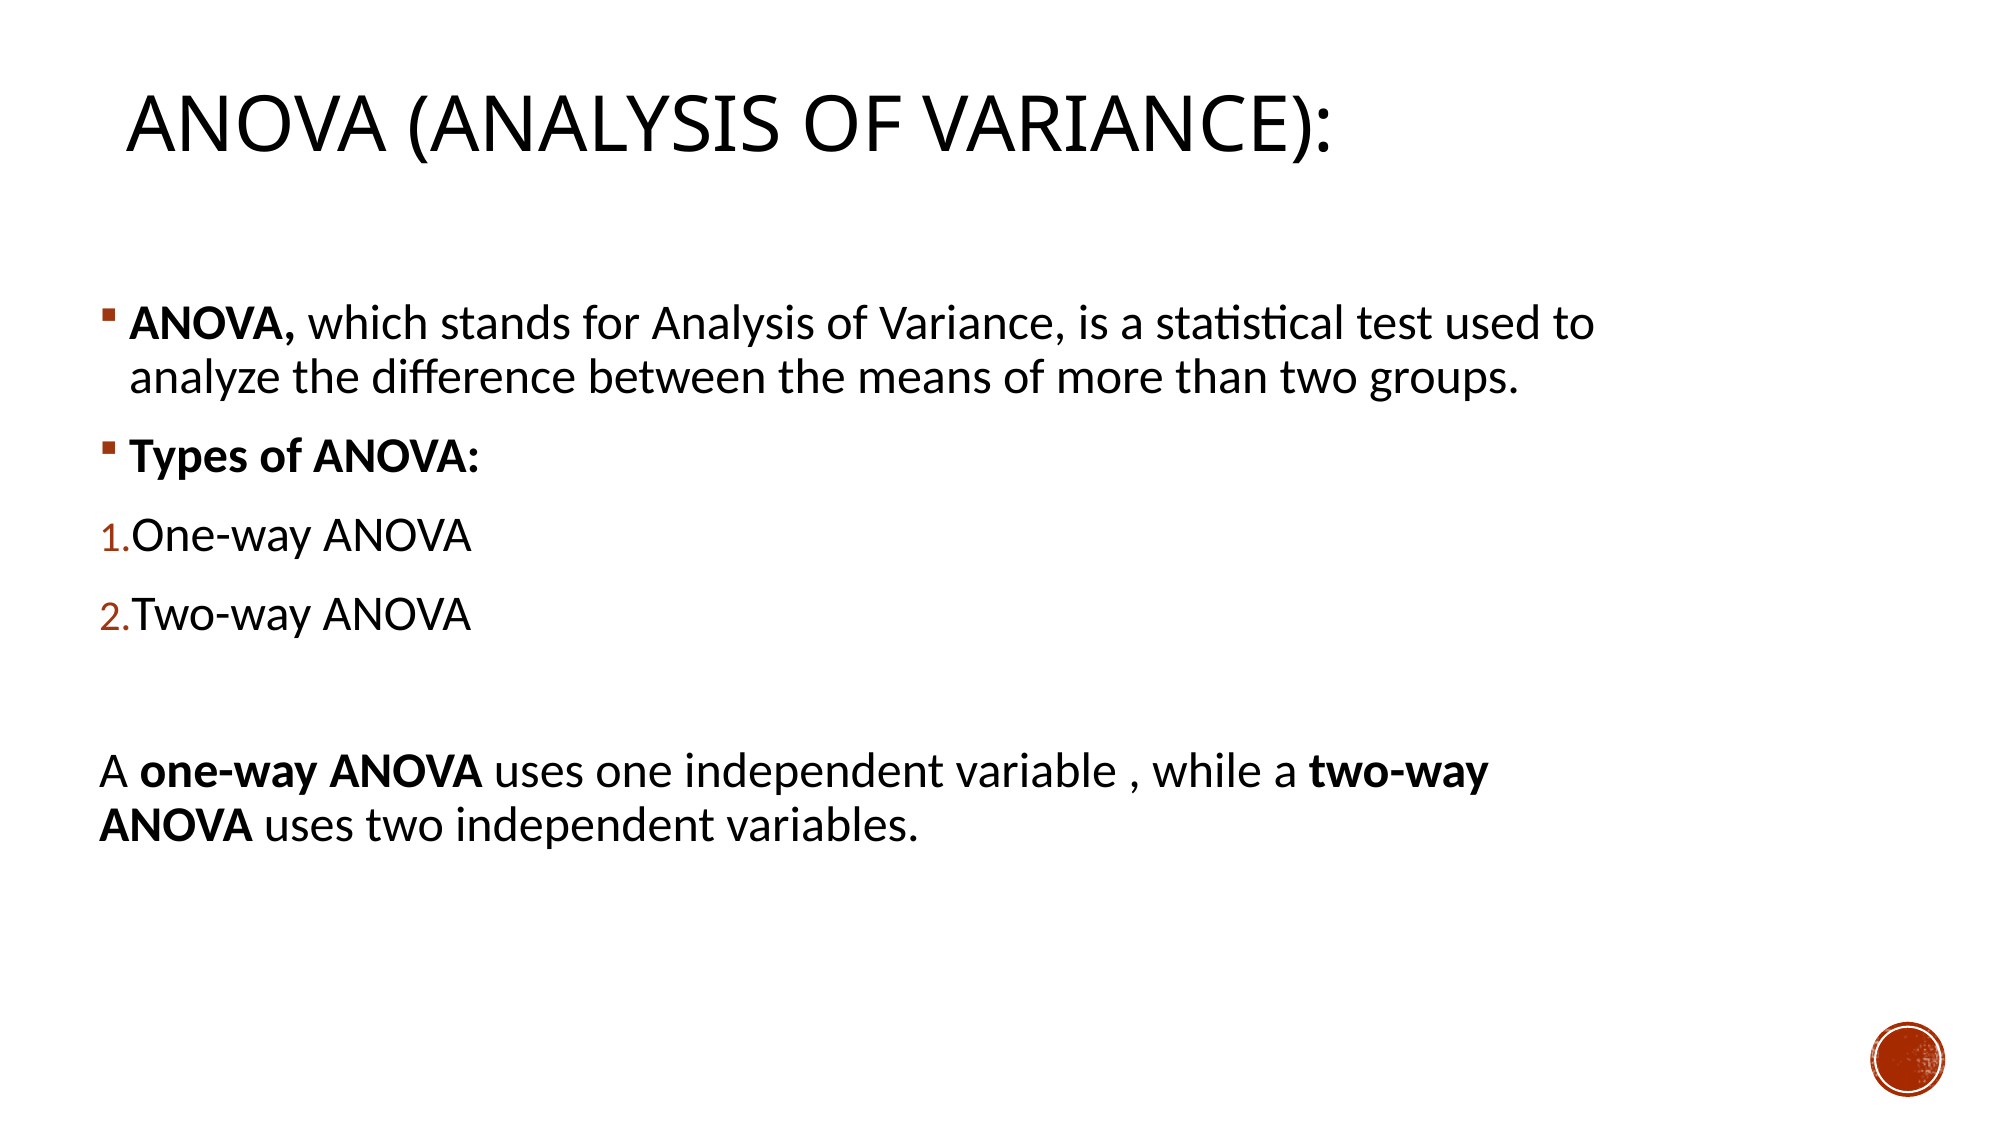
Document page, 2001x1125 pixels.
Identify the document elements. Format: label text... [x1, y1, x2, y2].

title ANOVA (Analysis of Variance): [111, 48, 1353, 203]
list ANOVA, which stands for Analysis of Variance, is a statistical test used to analyze the difference between the means of more than two groups. Types of ANOVA: One-way ANOVA Two-way ANOVA A one-way ANOVA uses one independent variable , while a two-way ANOVA uses two independent variables. [84, 203, 1621, 1014]
